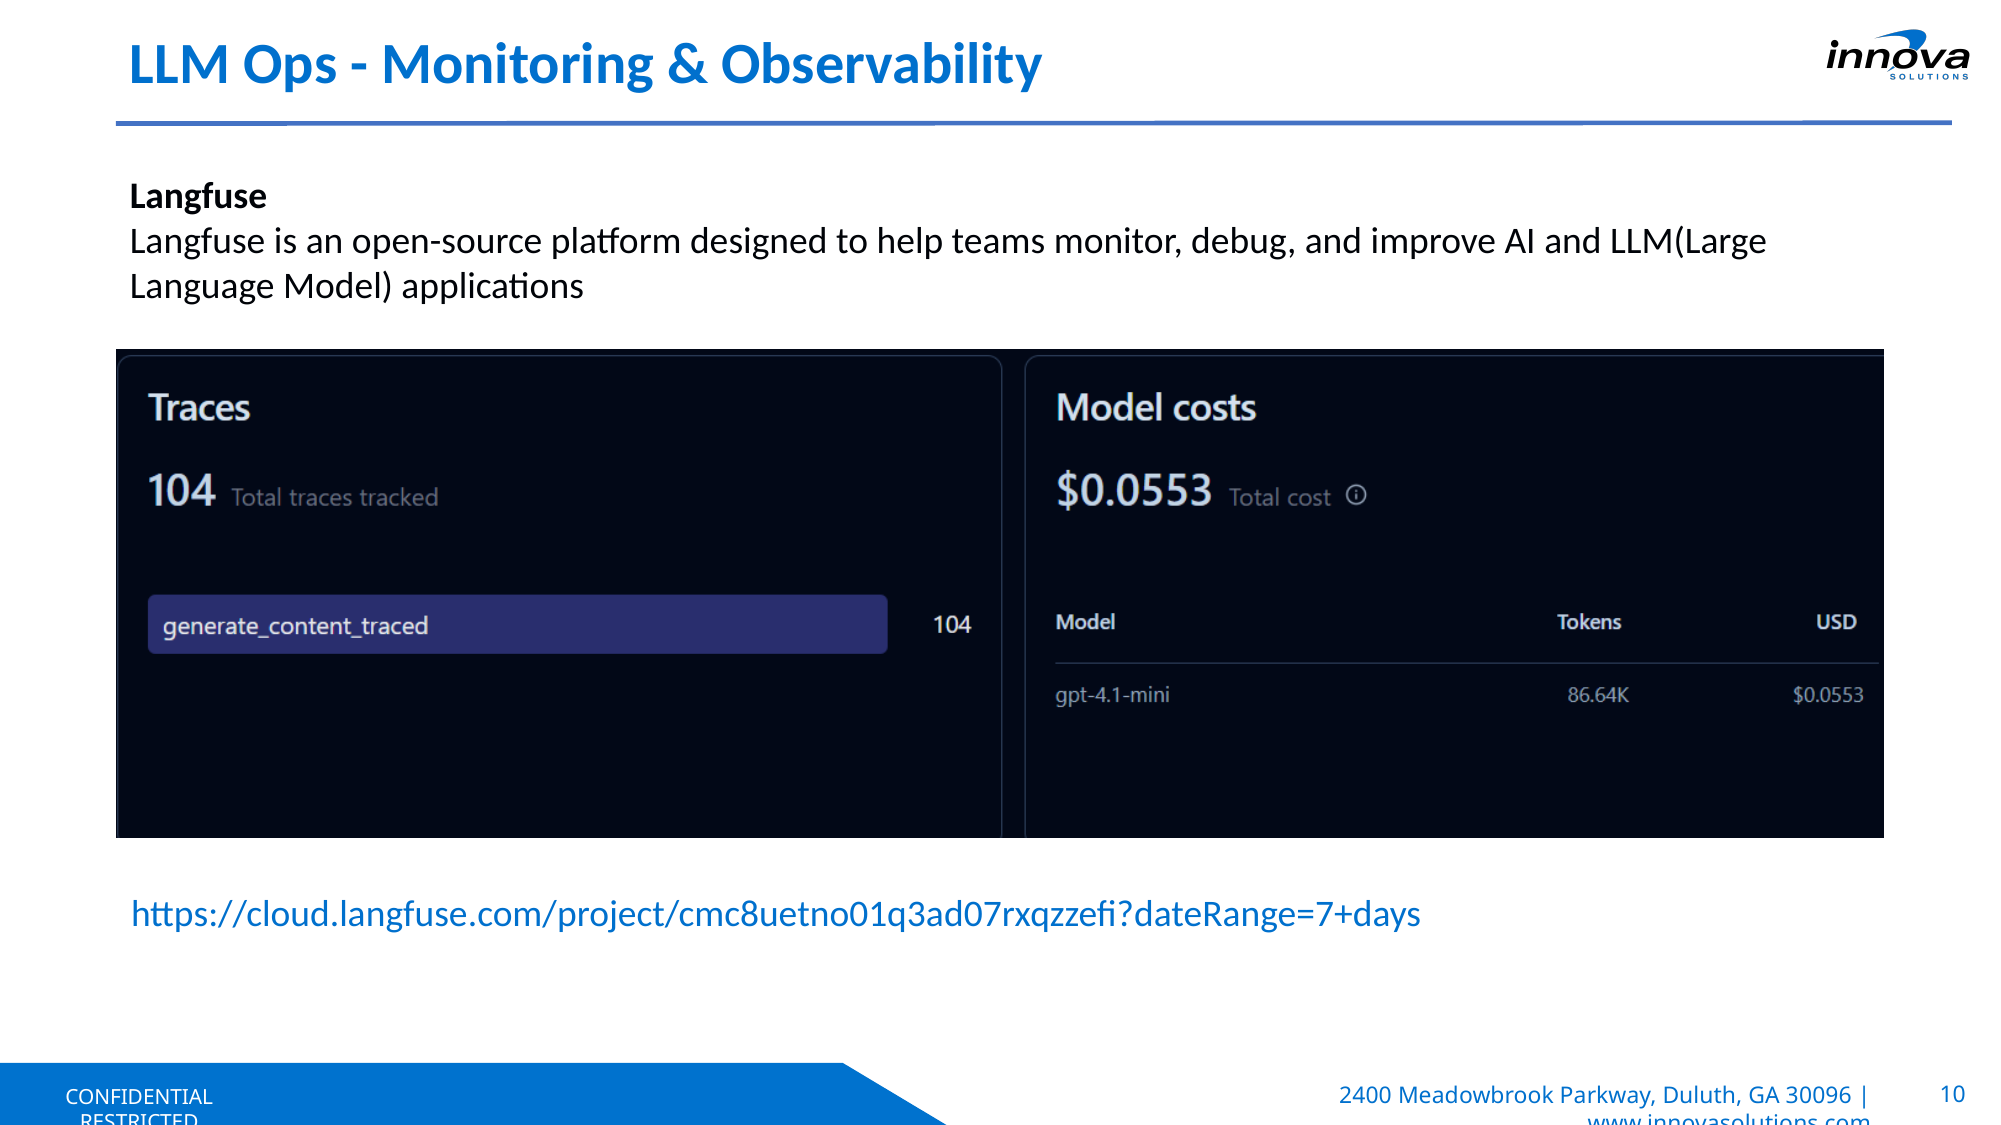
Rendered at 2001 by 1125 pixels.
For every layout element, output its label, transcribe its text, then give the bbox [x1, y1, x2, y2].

text_box Langfuse Langfuse is an open-source platform designed to help teams monitor, debug, and improve AI and LLM(Large Language Model) applications [115, 163, 1883, 314]
picture [1821, 24, 1975, 85]
text_box https://cloud.langfuse.com/project/cmc8uetno01q3ad07rxqzzefi?dateRange=7+days [116, 881, 1607, 942]
text_box LLM Ops - Monitoring & Observability [114, 17, 1226, 103]
picture [116, 349, 1884, 838]
